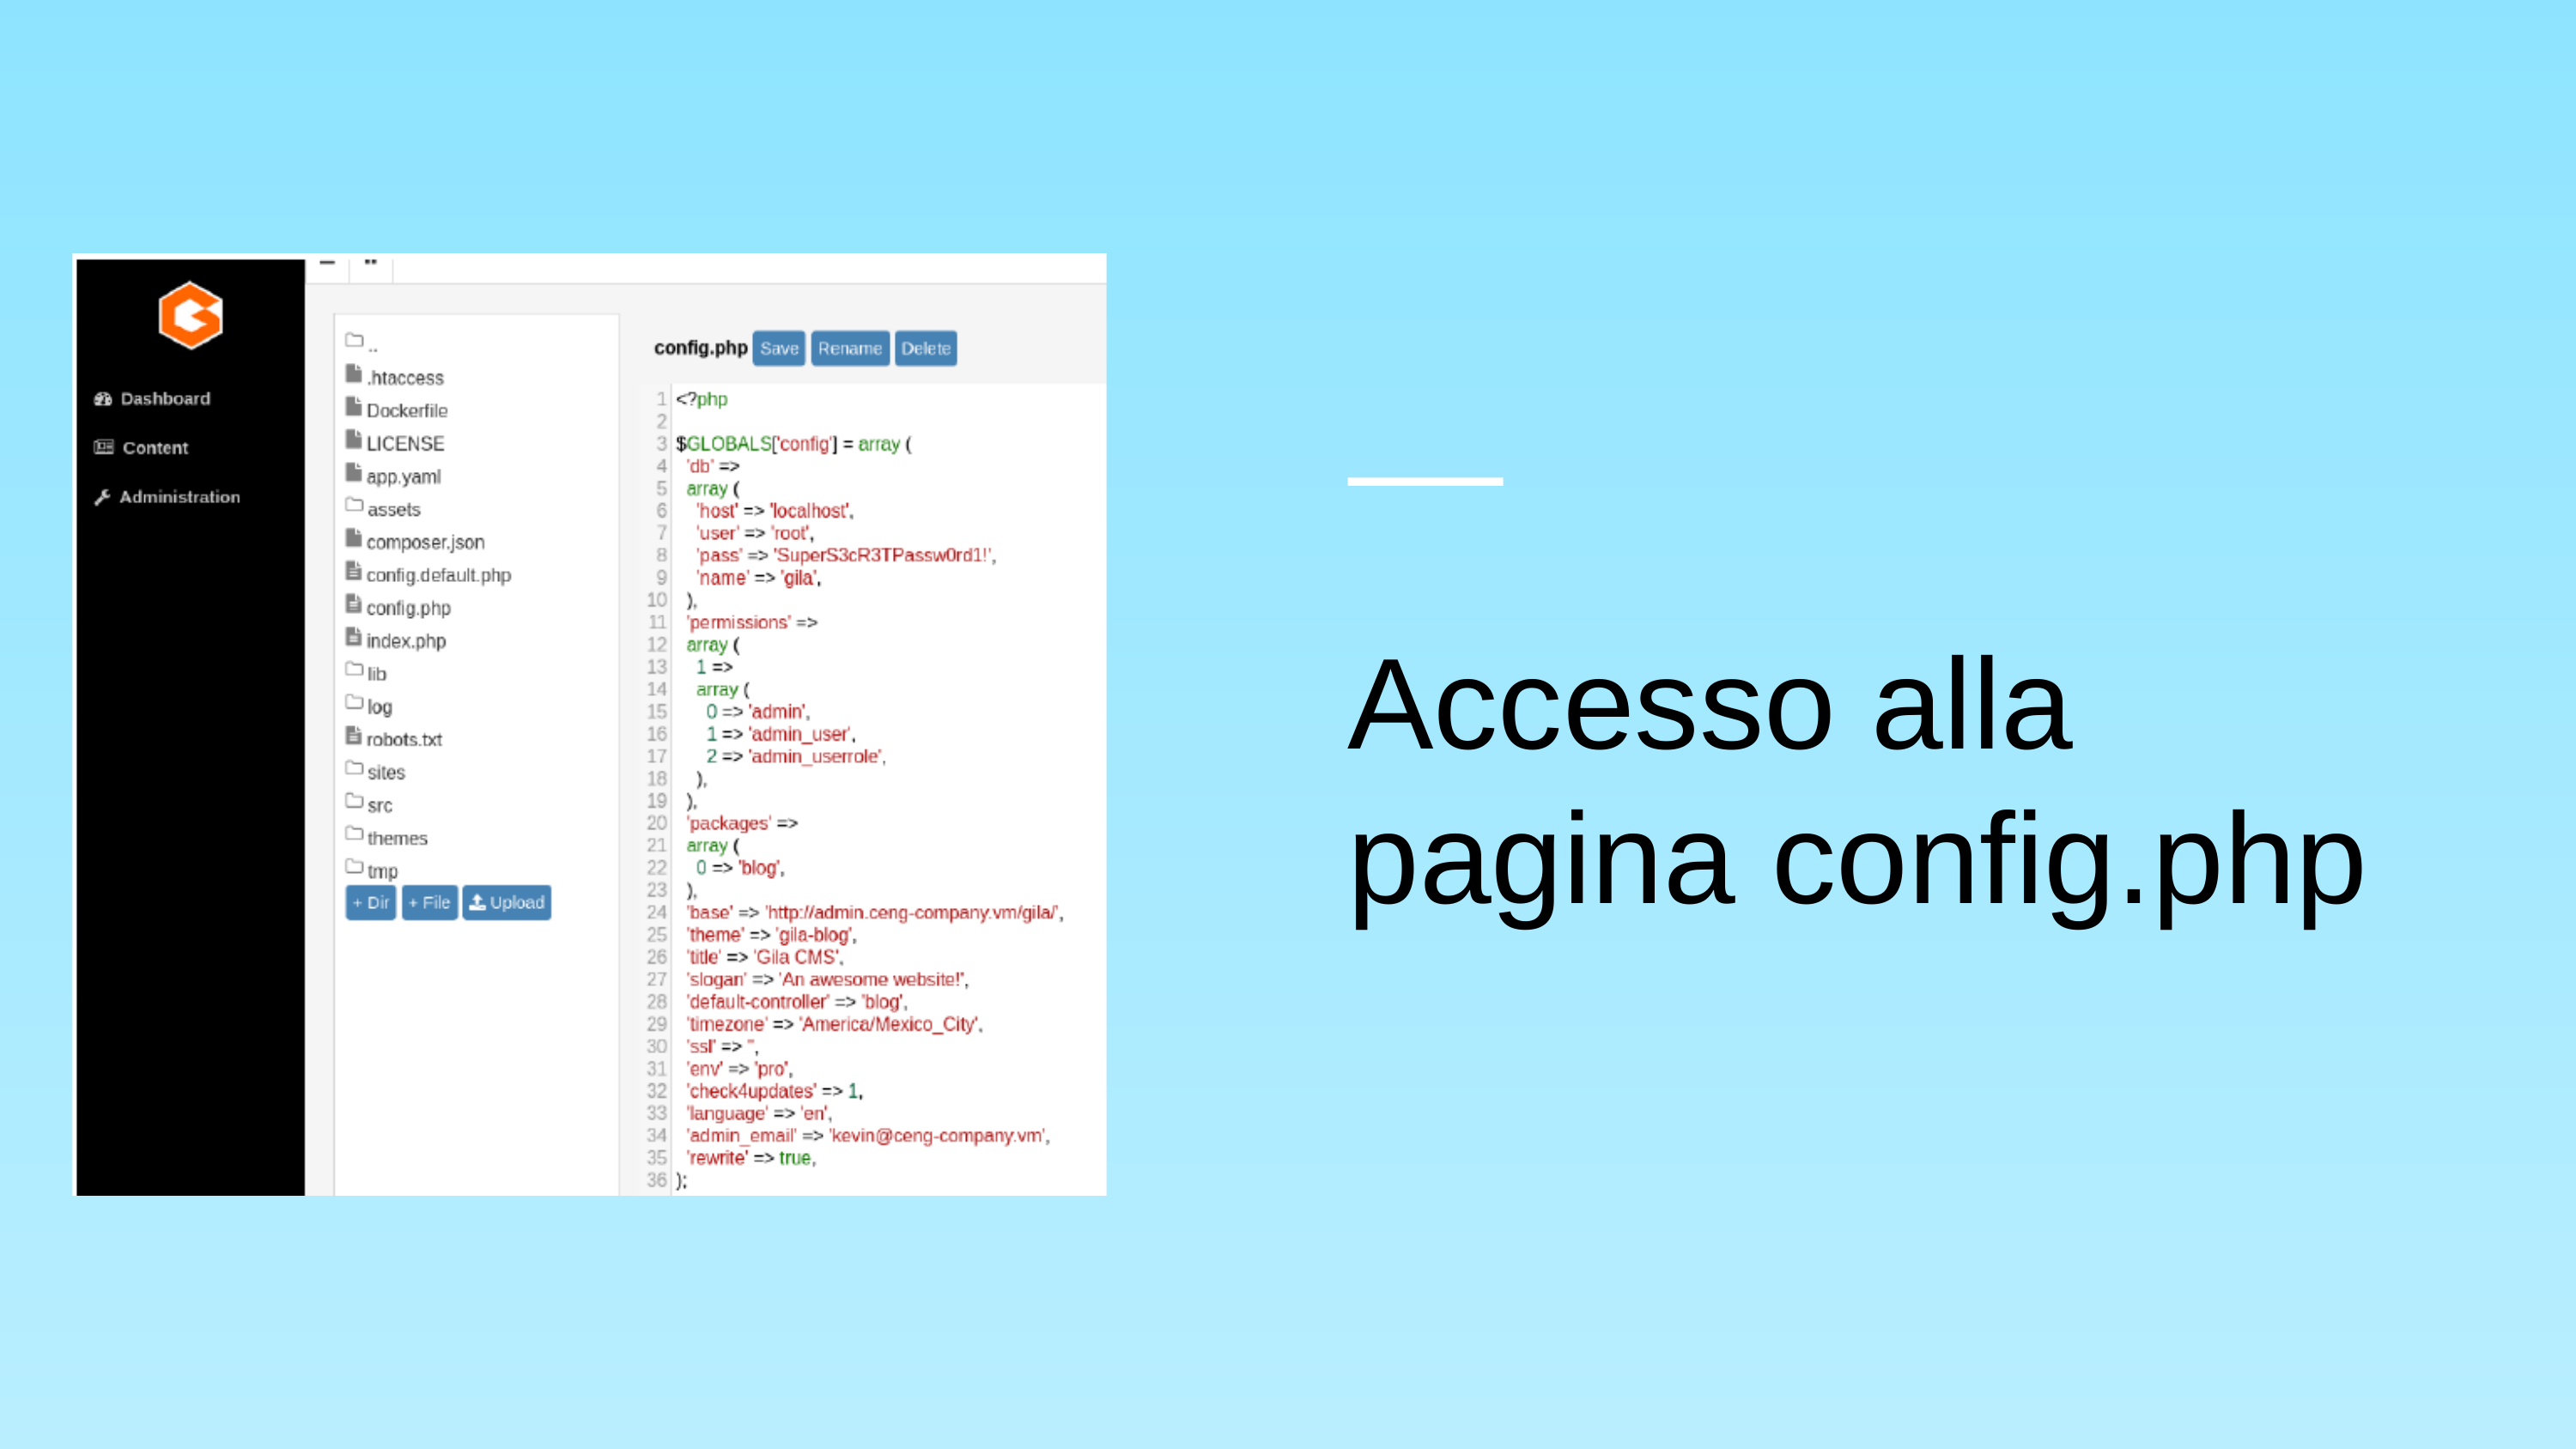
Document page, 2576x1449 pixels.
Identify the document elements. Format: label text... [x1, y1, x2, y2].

text_box [1347, 477, 1504, 486]
text_box Accesso alla pagina config.php [1347, 619, 2432, 930]
text_box [72, 253, 1107, 1196]
